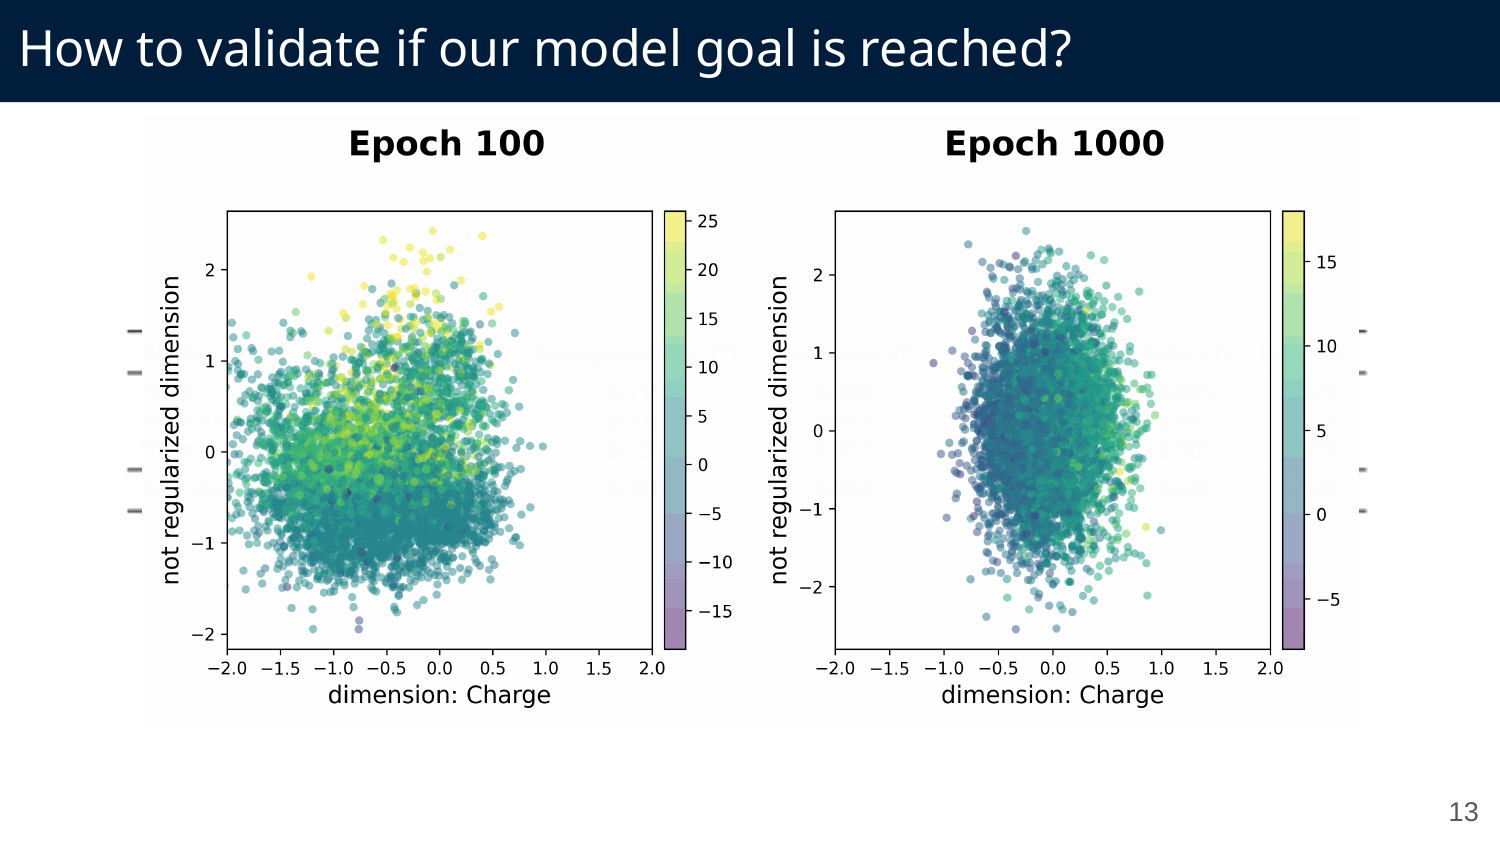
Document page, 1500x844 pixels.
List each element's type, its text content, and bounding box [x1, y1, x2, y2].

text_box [125, 322, 137, 522]
picture [142, 117, 1359, 726]
title How to validate if our model goal is reached? [0, 0, 1500, 103]
slide_number ‹#› [1403, 779, 1494, 844]
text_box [1364, 322, 1375, 522]
